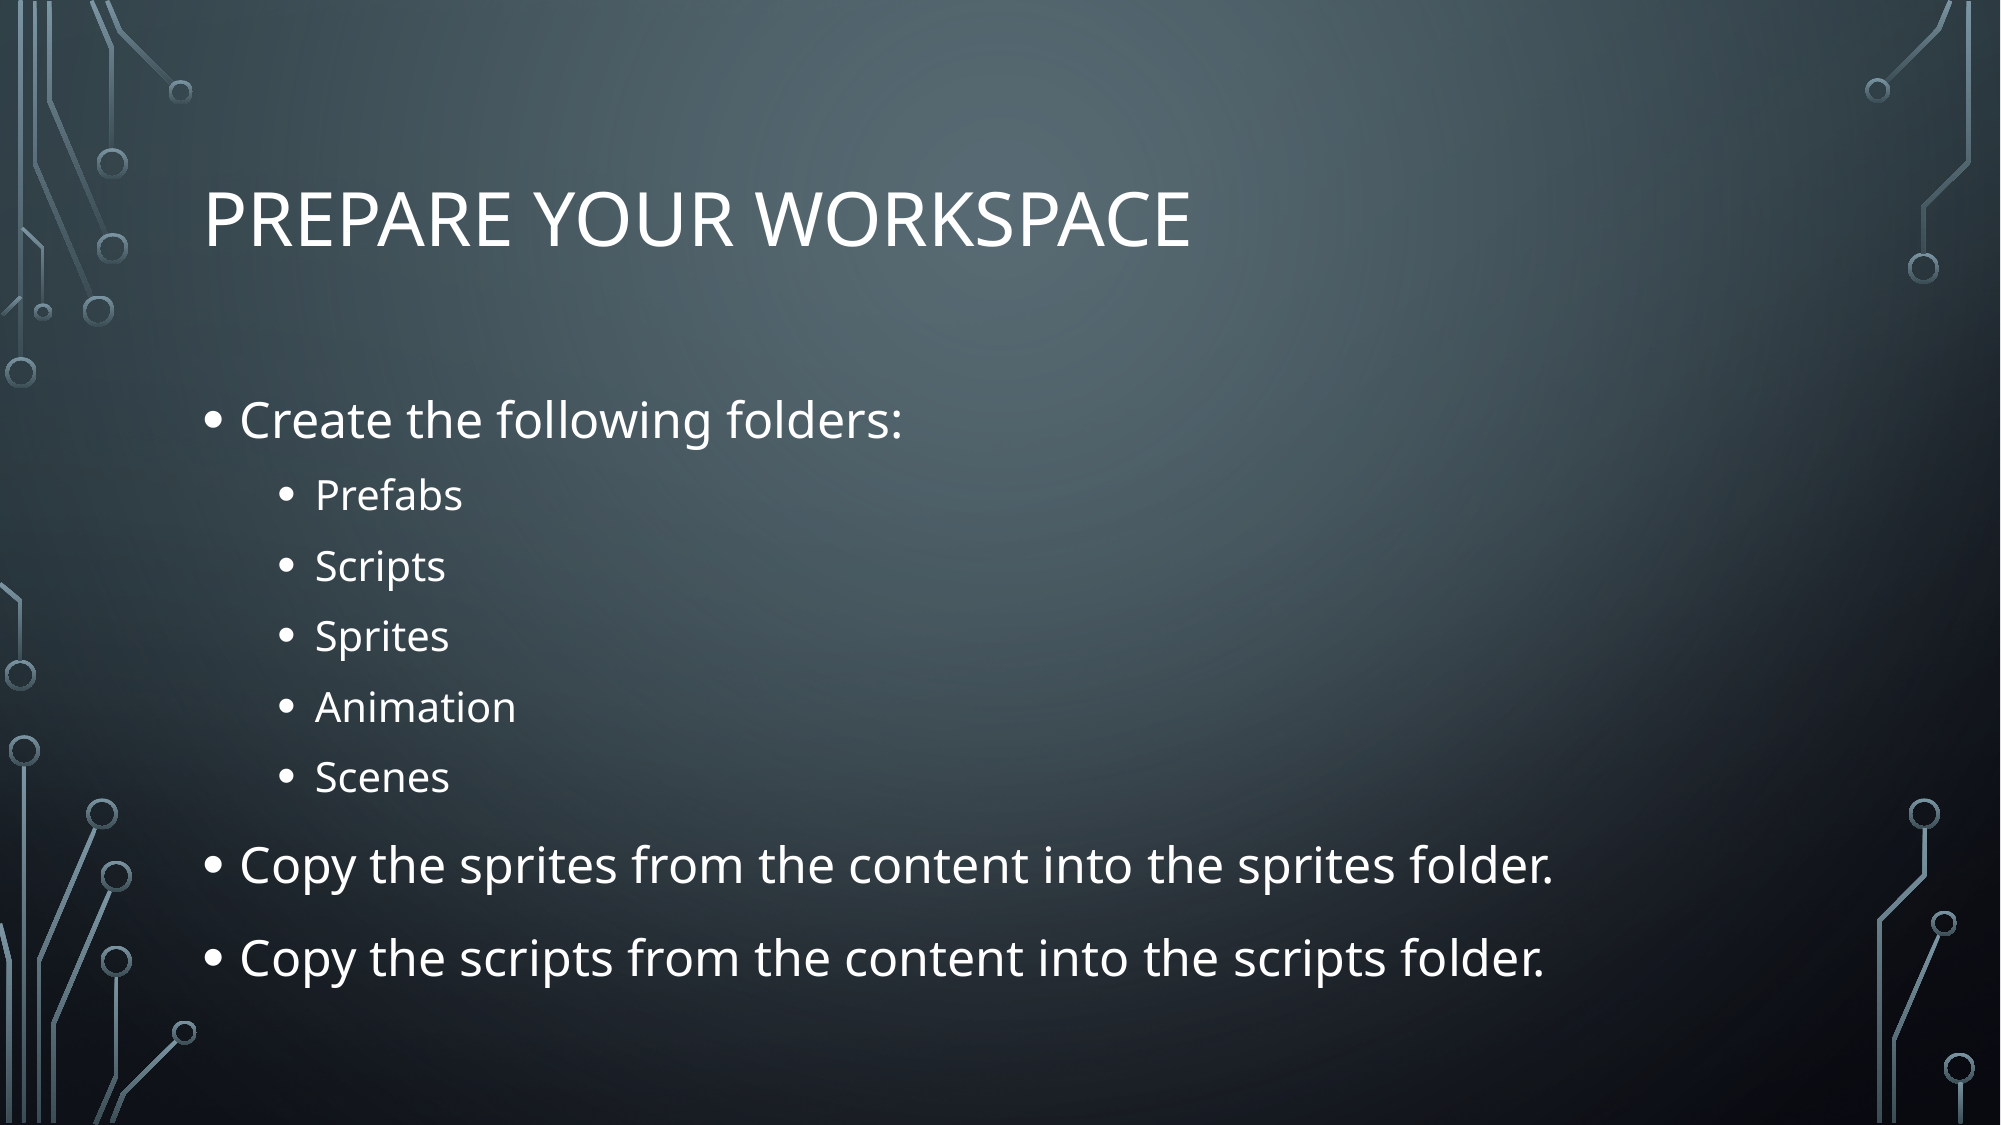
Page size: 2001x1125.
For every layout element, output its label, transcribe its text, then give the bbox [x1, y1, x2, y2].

list Create the following folders: Prefabs Scripts Sprites Animation Scenes Copy the sprites from the content into the sprites folder. Copy the scripts from the content into the scripts folder. [187, 369, 1813, 1038]
title Prepare your workspace [187, 101, 1813, 344]
